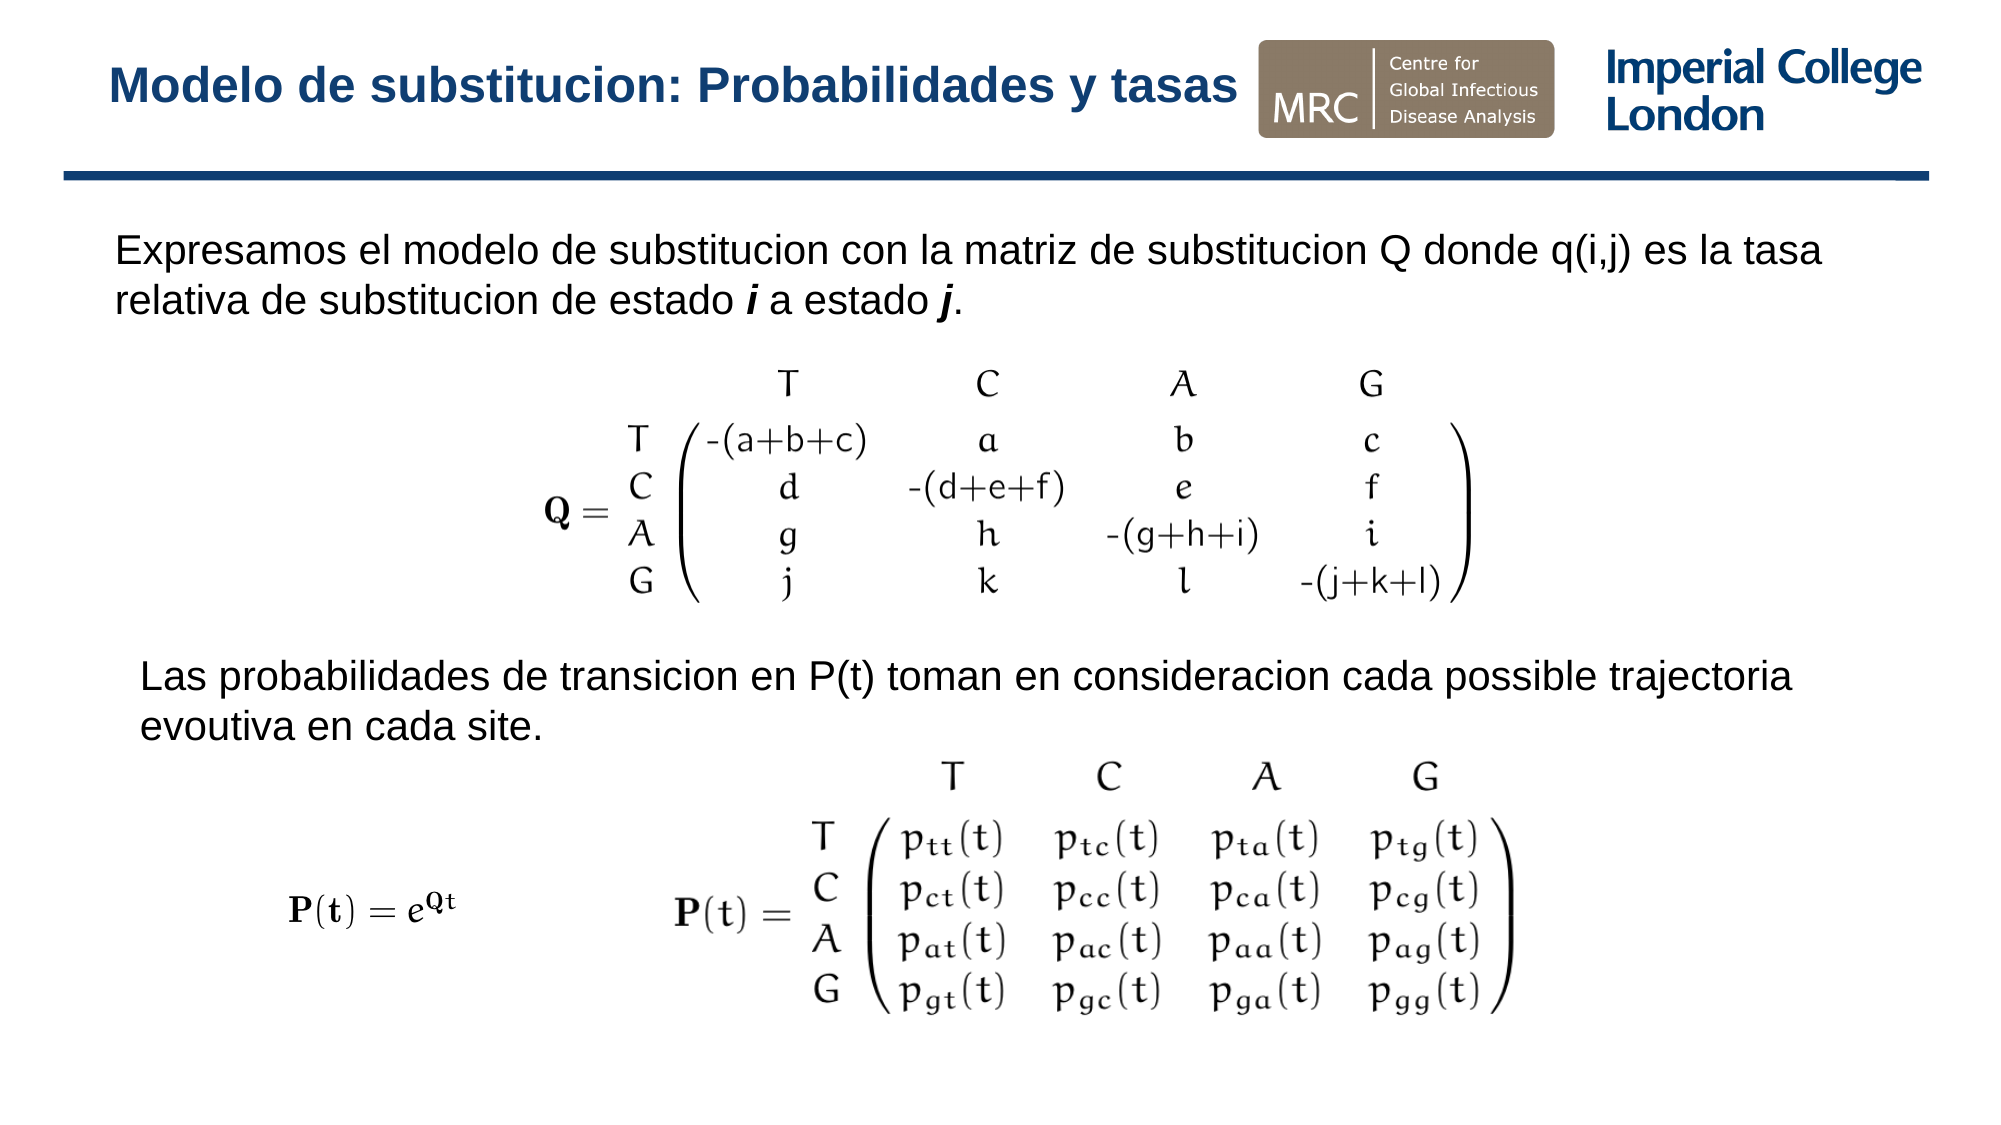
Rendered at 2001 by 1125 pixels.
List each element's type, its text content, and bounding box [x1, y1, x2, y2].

picture [498, 347, 1502, 665]
title Modelo de substitucion: Probabilidades y tasas [93, 23, 1894, 143]
picture [628, 741, 1556, 1051]
picture [1894, 36, 1930, 141]
list Expresamos el modelo de substitucion con la matriz de substitucion Q donde q(i,j) es la tasa relativa de substitucion de estado i a estado j. [99, 215, 1900, 358]
picture [269, 854, 470, 957]
text_box Las probabilidades de transicion en P(t) toman en consideracion cada possible trajectoria evoutiva en cada site. [124, 641, 1925, 784]
